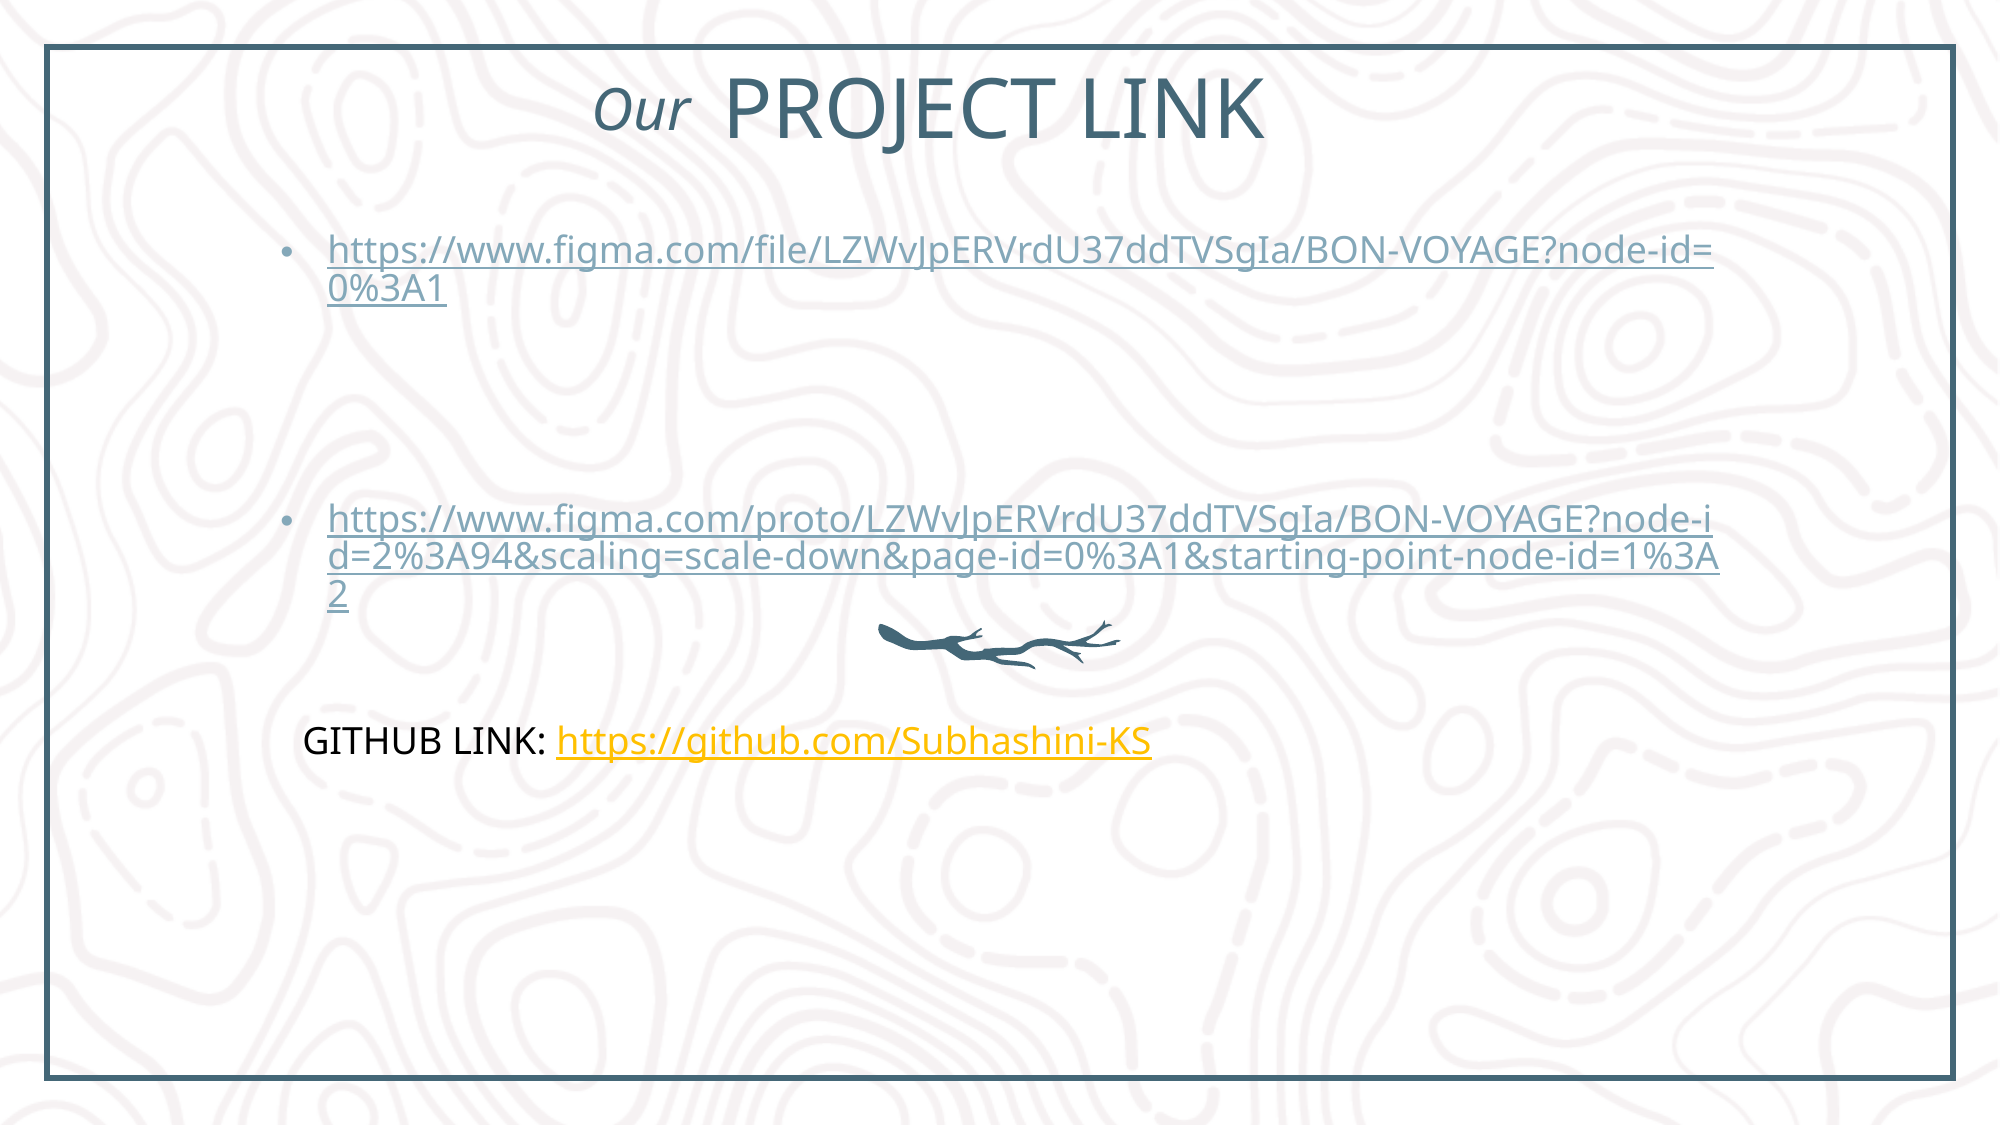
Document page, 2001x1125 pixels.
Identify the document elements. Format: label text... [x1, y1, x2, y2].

text_box GITHUB LINK: https://github.com/Subhashini-KS [287, 709, 1635, 776]
list Our [479, 79, 691, 166]
text_box https://www.figma.com/file/LZWvJpERVrdU37ddTVSgIa/BON-VOYAGE?node-id=0%3A1 https://www.figma.com/proto/LZWvJpERVrdU37ddTVSgIa/BON-VOYAGE?node-id=2%3A94&scaling=scale-down&page-id=0%3A1&starting-point-node-id=1%3A2 [265, 218, 1741, 606]
title Project link [722, 66, 1435, 185]
